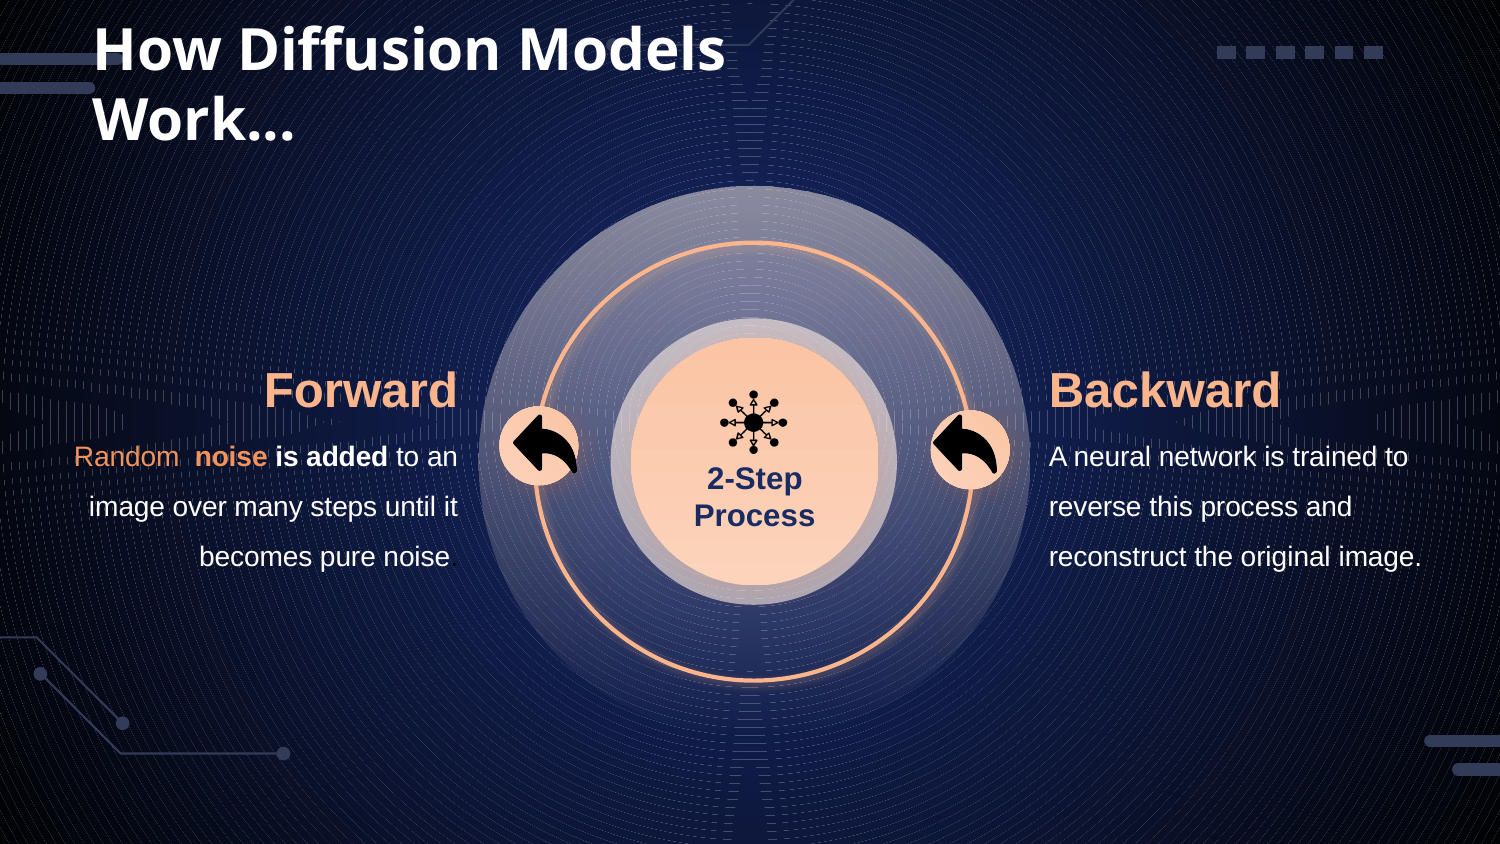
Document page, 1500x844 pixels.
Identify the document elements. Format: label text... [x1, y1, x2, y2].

text_box [949, 486, 991, 492]
text_box [586, 496, 921, 639]
text_box [583, 284, 911, 453]
text_box A neural network is trained to reverse this process and reconstruct the original image. [1048, 421, 1435, 605]
text_box Backward [1048, 337, 1435, 418]
text_box 2-Step Process [654, 458, 856, 534]
picture [716, 385, 791, 459]
picture [933, 410, 998, 478]
title How Diffusion Models Work... [77, 90, 797, 168]
text_box [476, 183, 1032, 740]
text_box Forward [72, 337, 459, 418]
picture [512, 410, 577, 478]
text_box [536, 240, 971, 683]
text_box Random noise is added to an image over many steps until it becomes pure noise. [72, 421, 459, 605]
text_box [1002, 423, 1012, 477]
text_box [497, 419, 507, 473]
text_box [521, 404, 556, 408]
